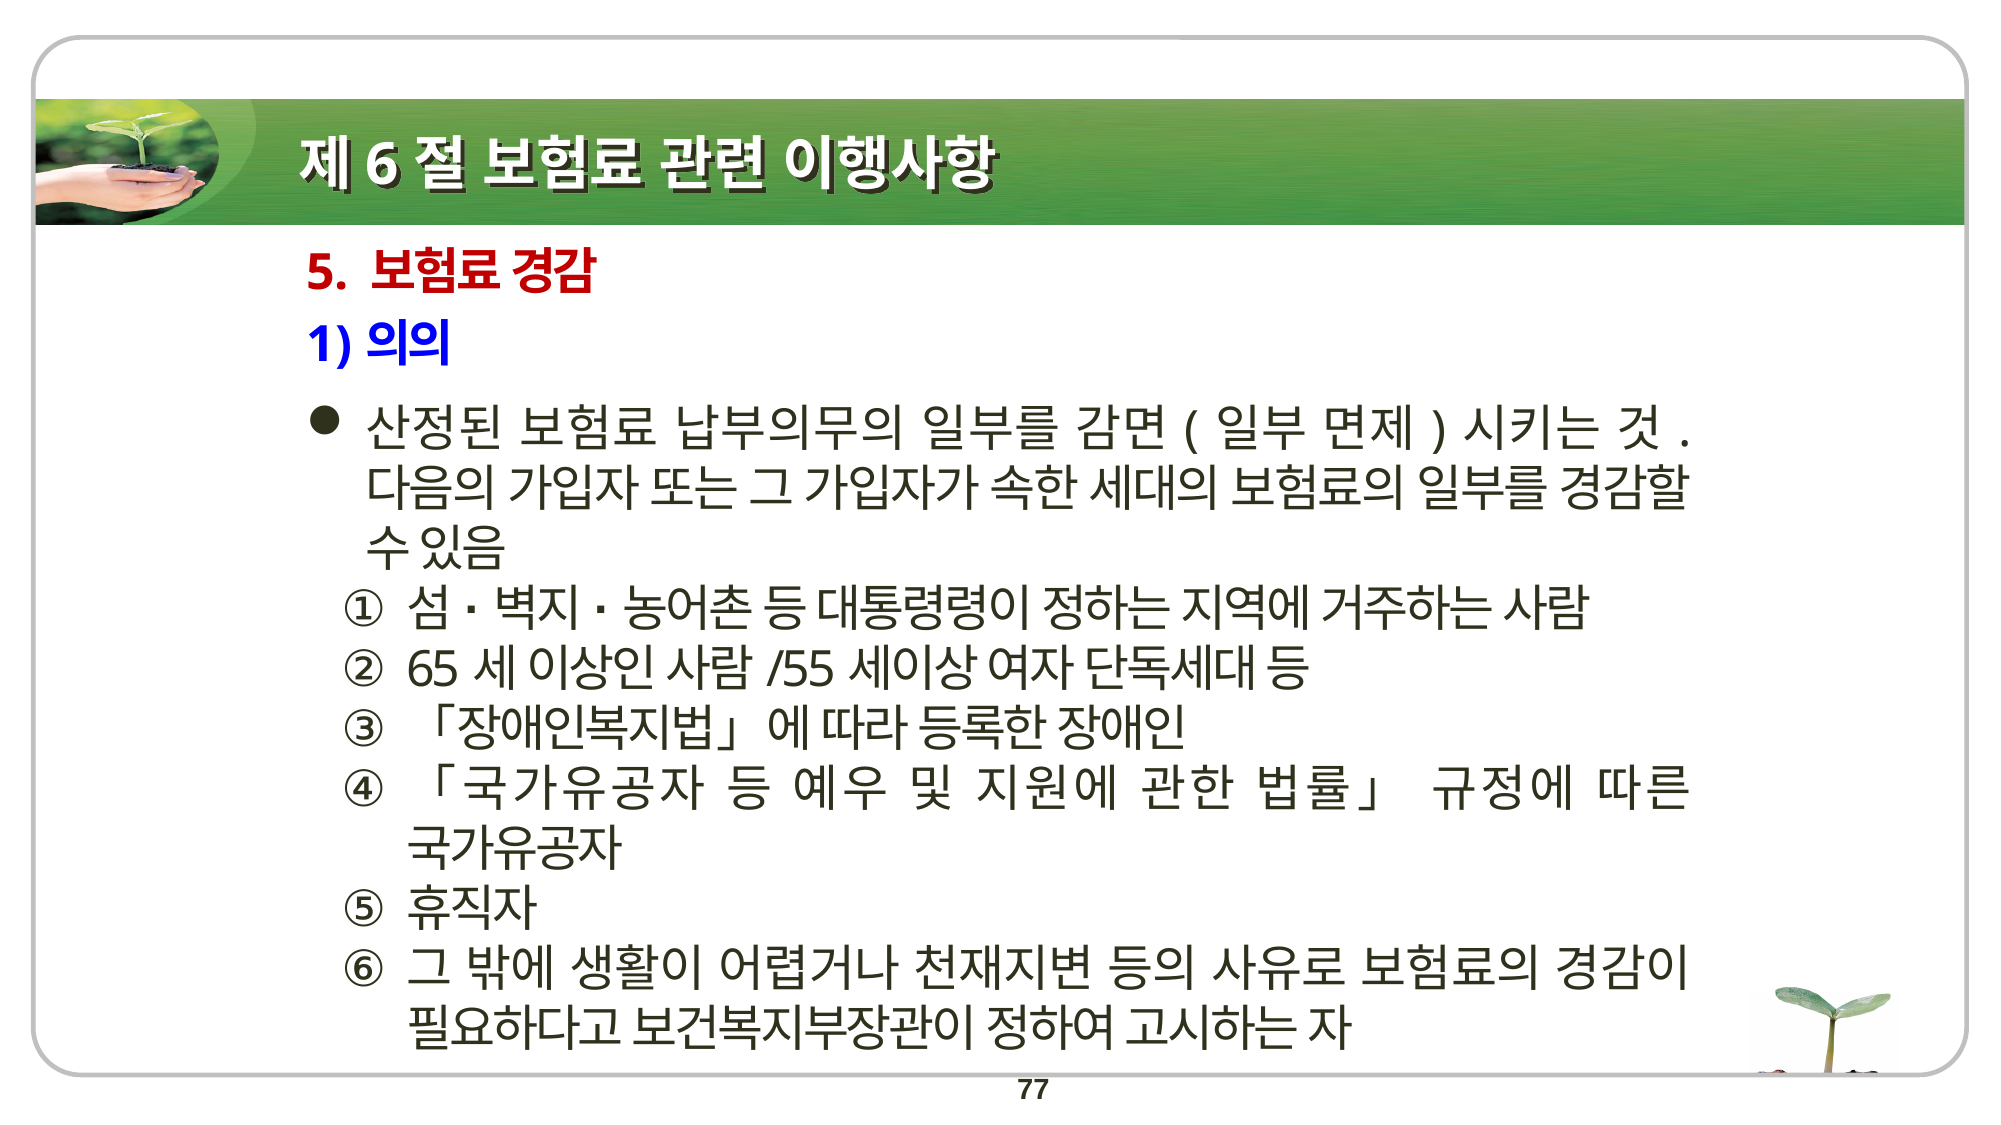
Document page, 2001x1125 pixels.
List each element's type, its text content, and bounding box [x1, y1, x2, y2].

picture [1749, 987, 1900, 1072]
slide_number 77 [799, 1064, 1267, 1103]
title 제6절 보험료 관련 이행사항 [283, 116, 1884, 205]
text_box 5. 보험료 경감 의의 산정된 보험료 납부의무의 일부를 감면(일부 면제)시키는 것. 다음의 가입자 또는 그 가입자가 속한 세대의 보험료의 일부를 경감할 수 있음 섬·벽지·농어촌 등 대통령령이 정하는 지역에 거주하는 사람 65세 이상인 사람/55세이상 여자 단독세대 등 「장애인복지법」에 따라 등록한 장애인 「국가유공자 등 예우 및 지원에 관한 법률」 규정에 따른 국가유공자 휴직자 그 밖에 생활이 어렵거나 천재지변 등의 사유로 보험료의 경감이 필요하다고 보건복지부장관이 정하여 고시하는 자 [291, 231, 1704, 1064]
picture [36, 99, 1964, 225]
